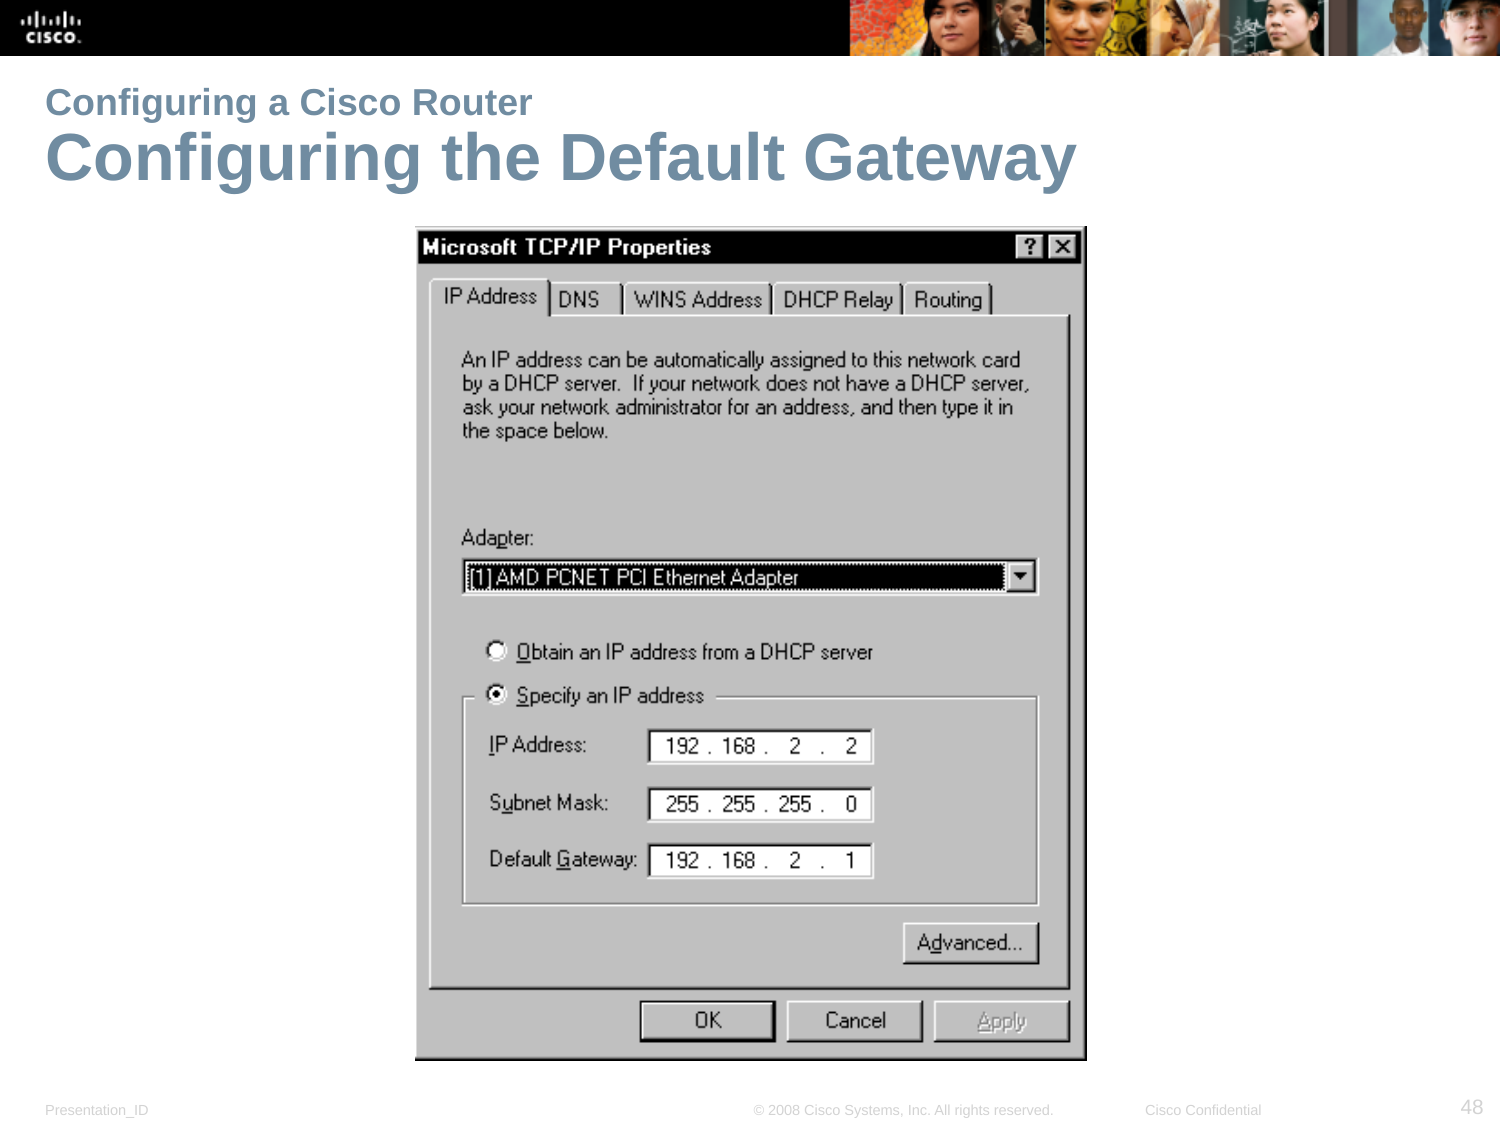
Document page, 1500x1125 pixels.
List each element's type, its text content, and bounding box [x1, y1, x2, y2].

title Configuring a Cisco Router Configuring the Default Gateway [31, 64, 1471, 203]
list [34, 226, 1468, 1061]
picture [0, 0, 1500, 56]
